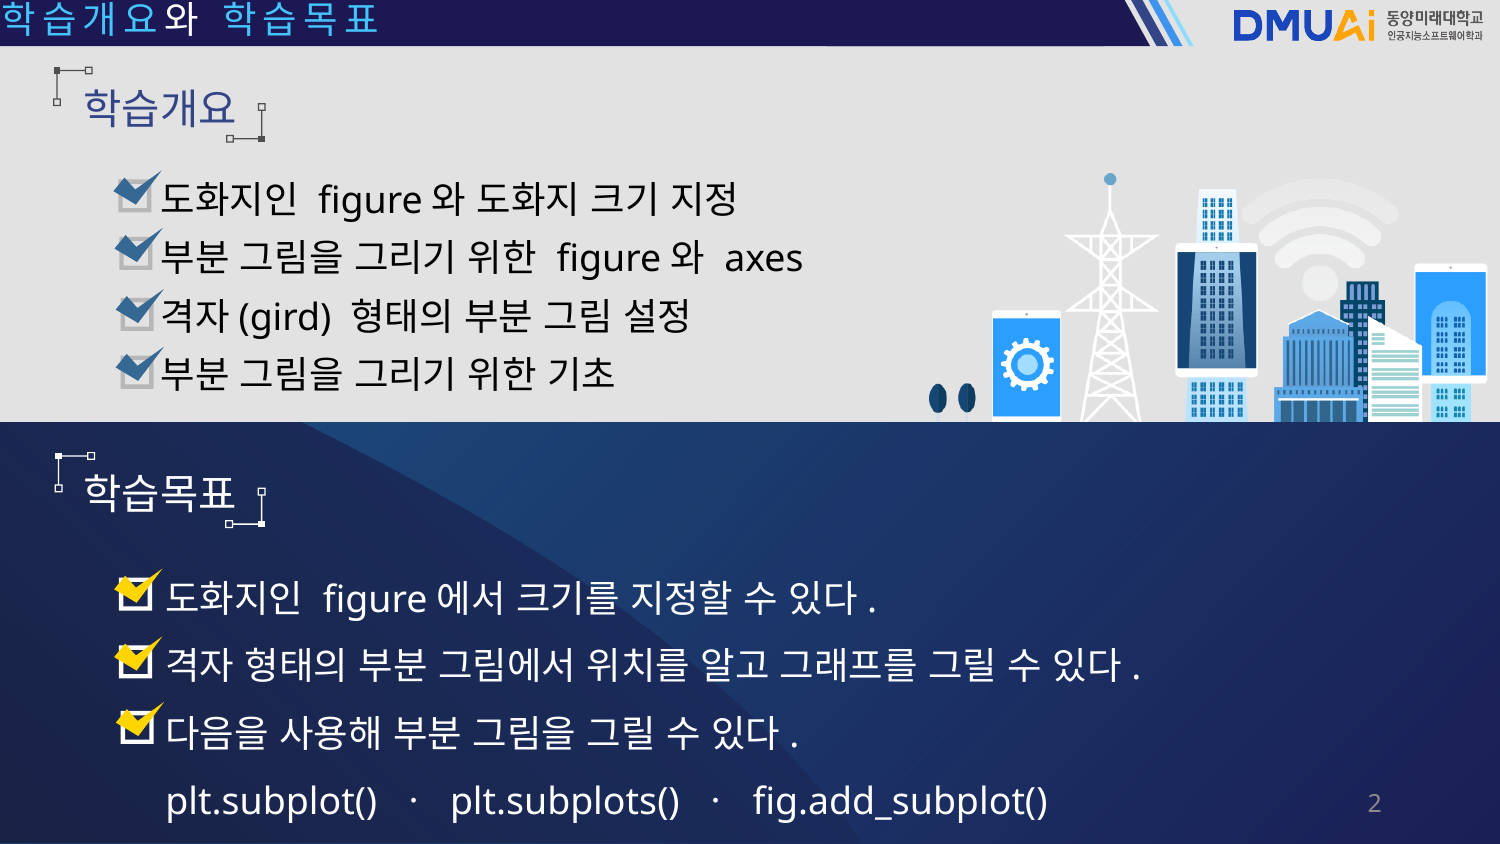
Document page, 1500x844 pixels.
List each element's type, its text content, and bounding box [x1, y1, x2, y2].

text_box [113, 544, 1148, 844]
picture [0, 0, 1500, 844]
text_box 학습개요 [68, 75, 252, 141]
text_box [113, 154, 805, 403]
text_box 학습목표 [68, 460, 252, 526]
